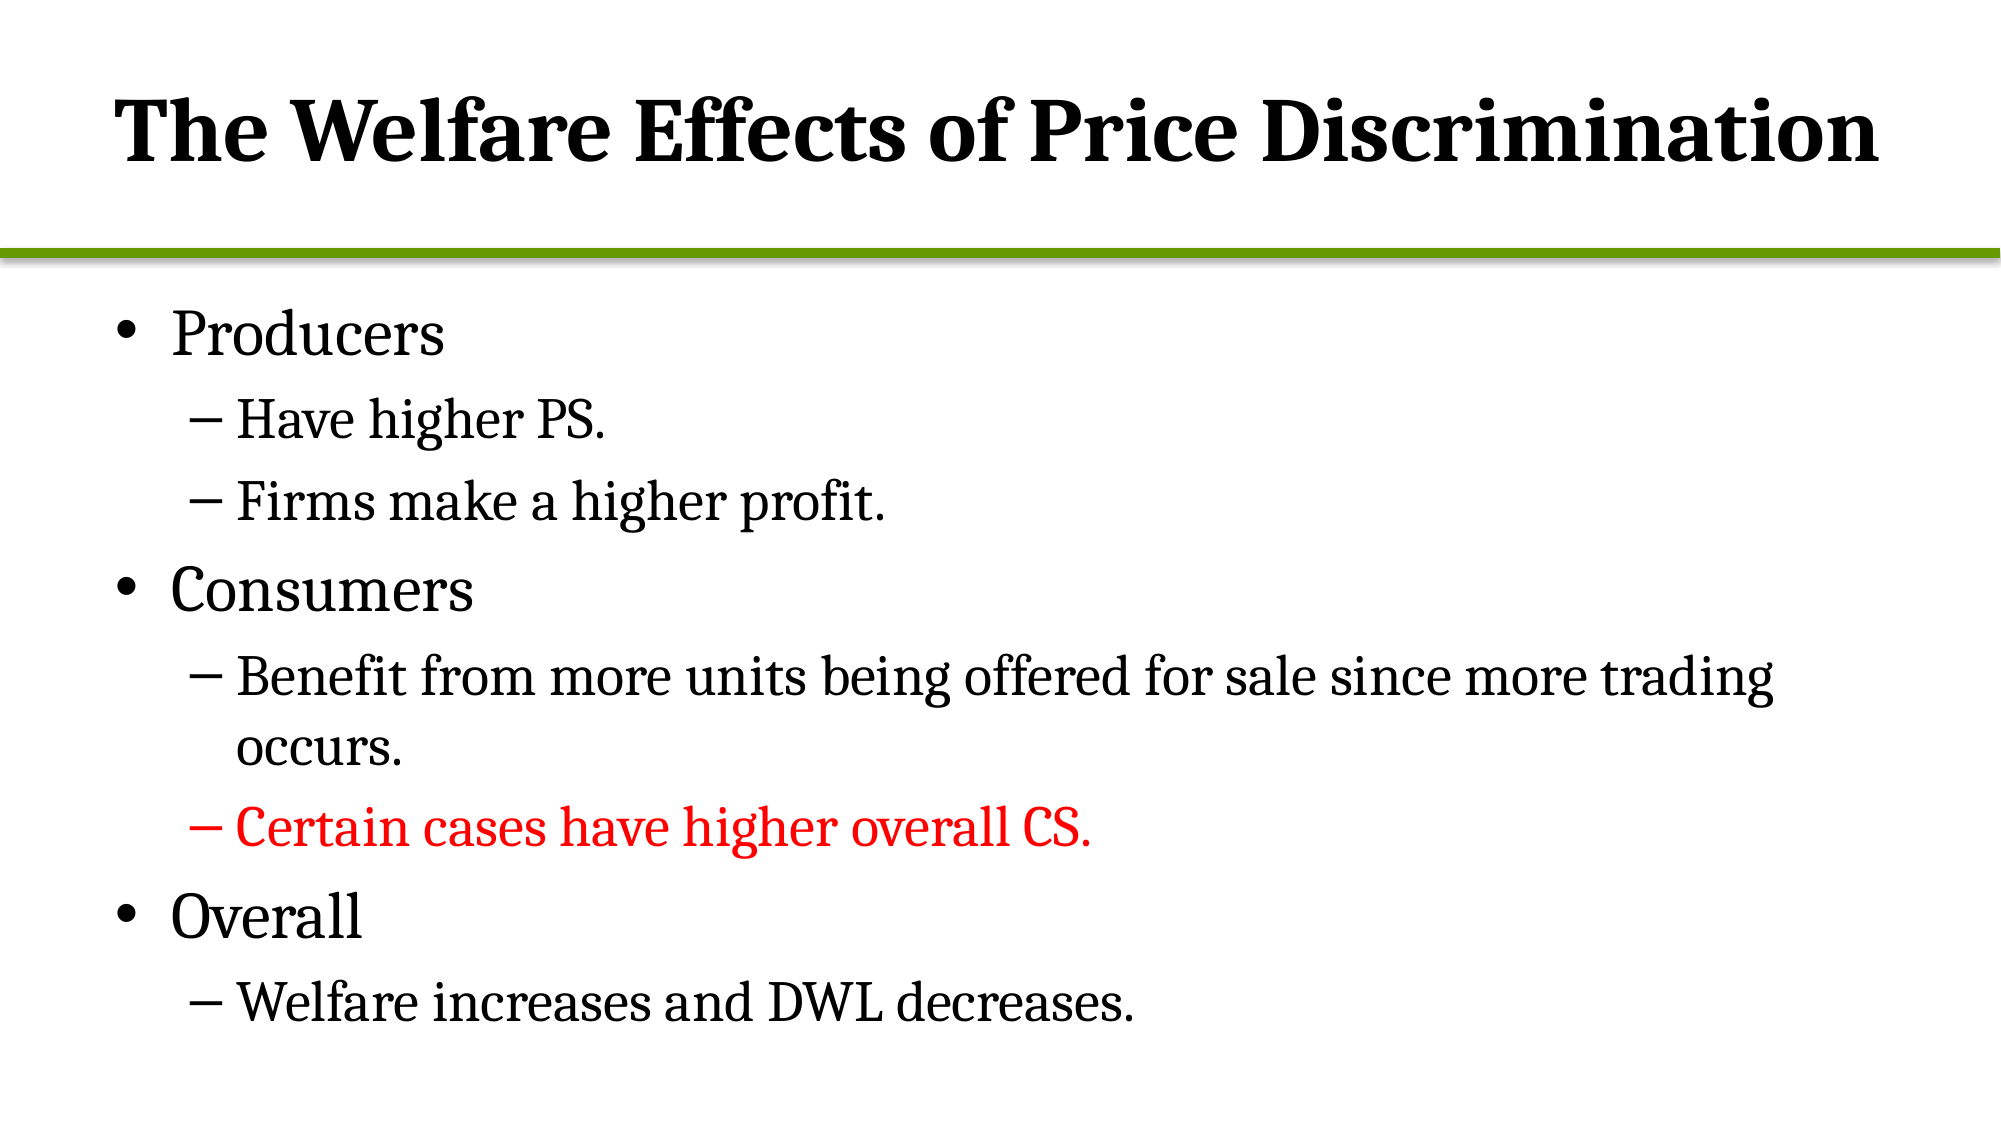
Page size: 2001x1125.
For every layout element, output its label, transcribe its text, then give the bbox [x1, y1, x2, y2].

title The Welfare Effects of Price Discrimination [99, 0, 2000, 251]
list Producers Have higher PS. Firms make a higher profit. Consumers Benefit from more units being offered for sale since more trading occurs. Certain cases have higher overall CS. Overall Welfare increases and DWL decreases. [99, 280, 1900, 1085]
